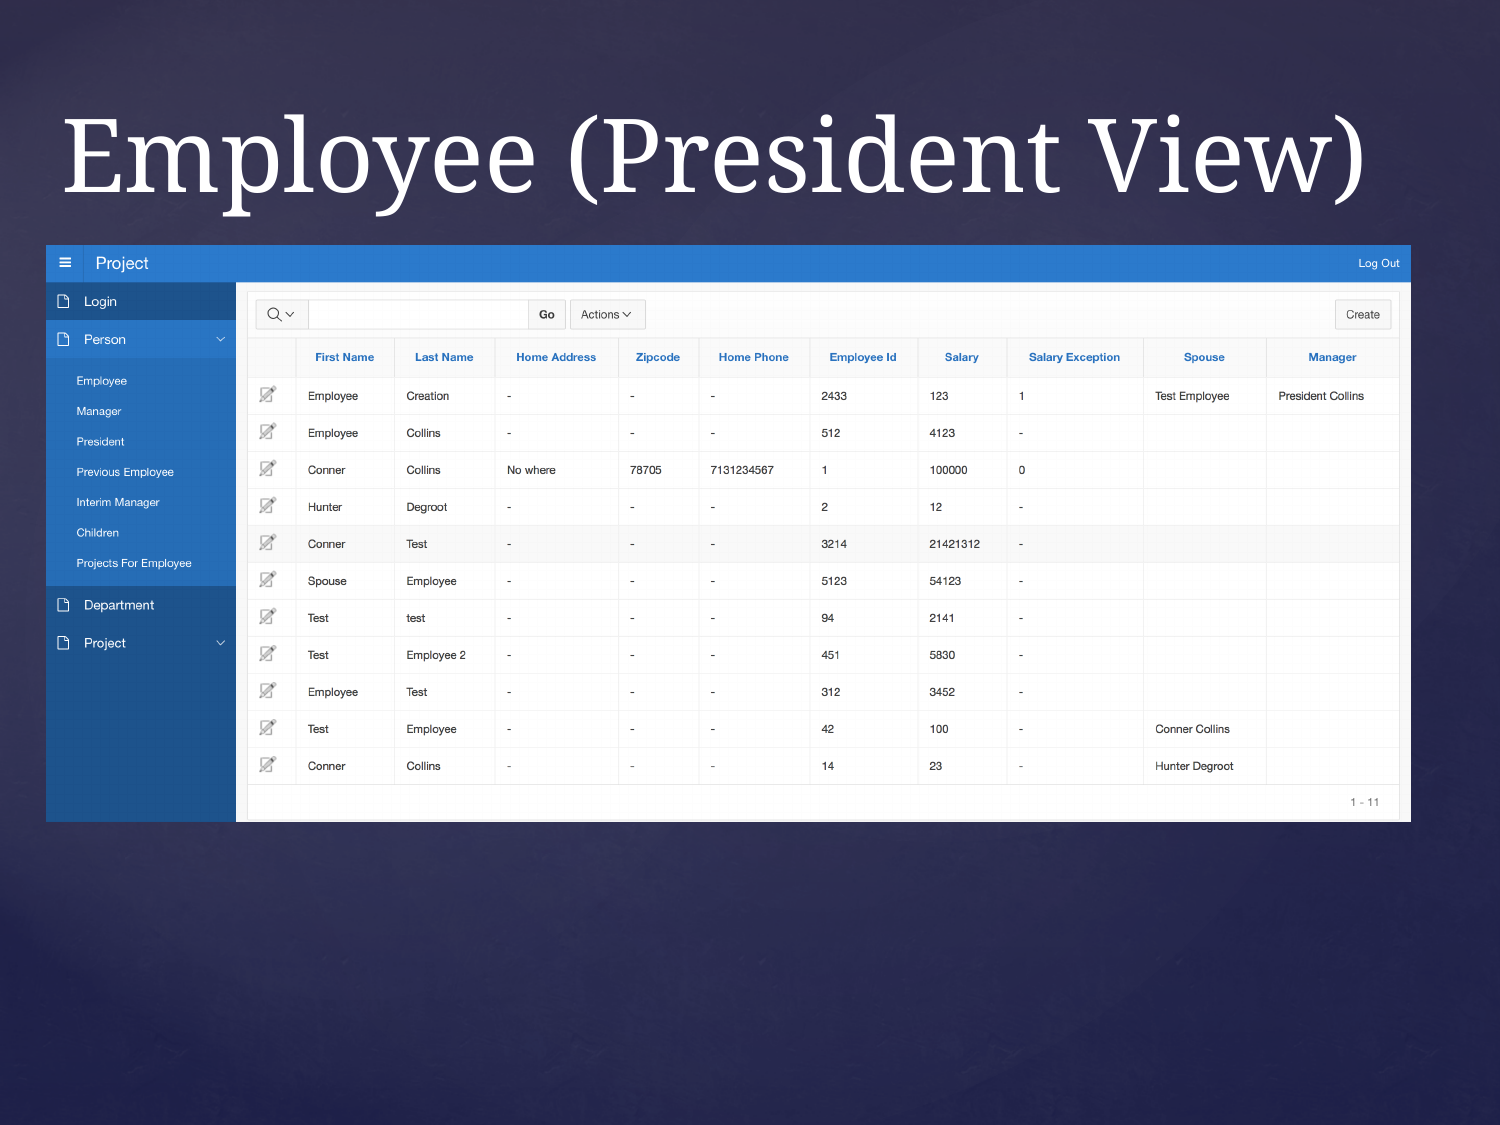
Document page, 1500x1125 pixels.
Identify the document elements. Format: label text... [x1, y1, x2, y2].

picture [45, 244, 1412, 822]
title Employee (President View) [46, 70, 1411, 221]
